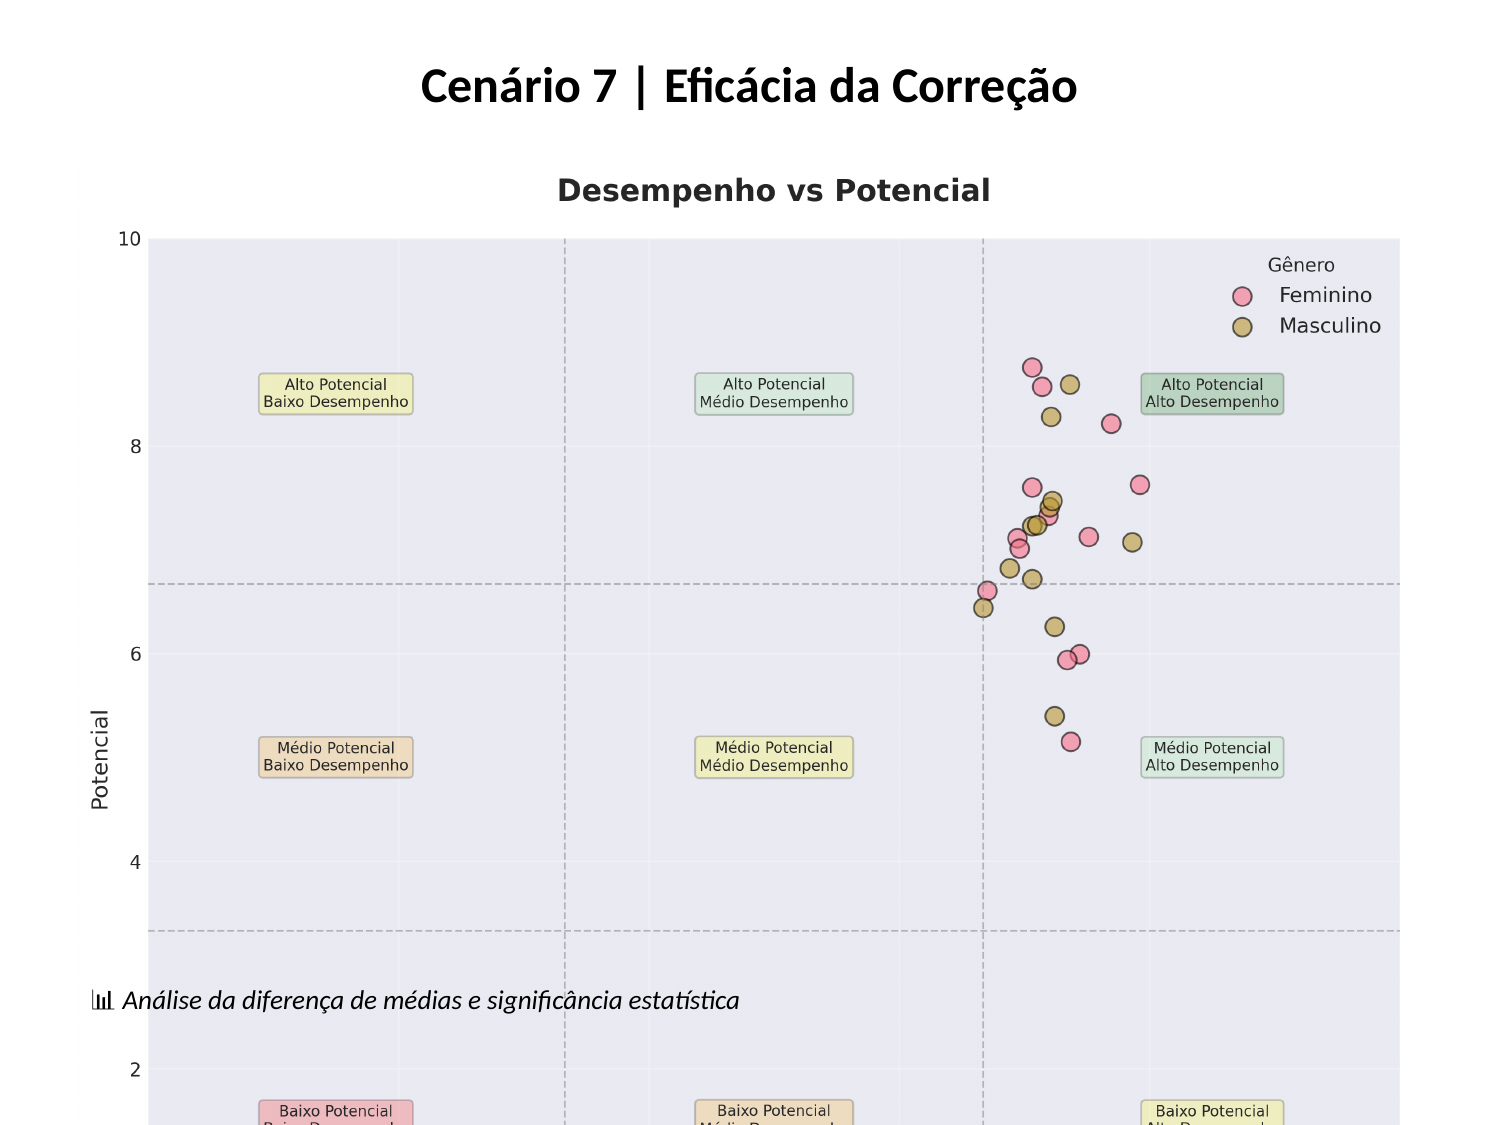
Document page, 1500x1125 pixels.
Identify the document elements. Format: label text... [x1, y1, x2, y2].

text_box Cenário 7 | Eficácia da Correção [406, 44, 1094, 120]
picture [74, 164, 1426, 1125]
